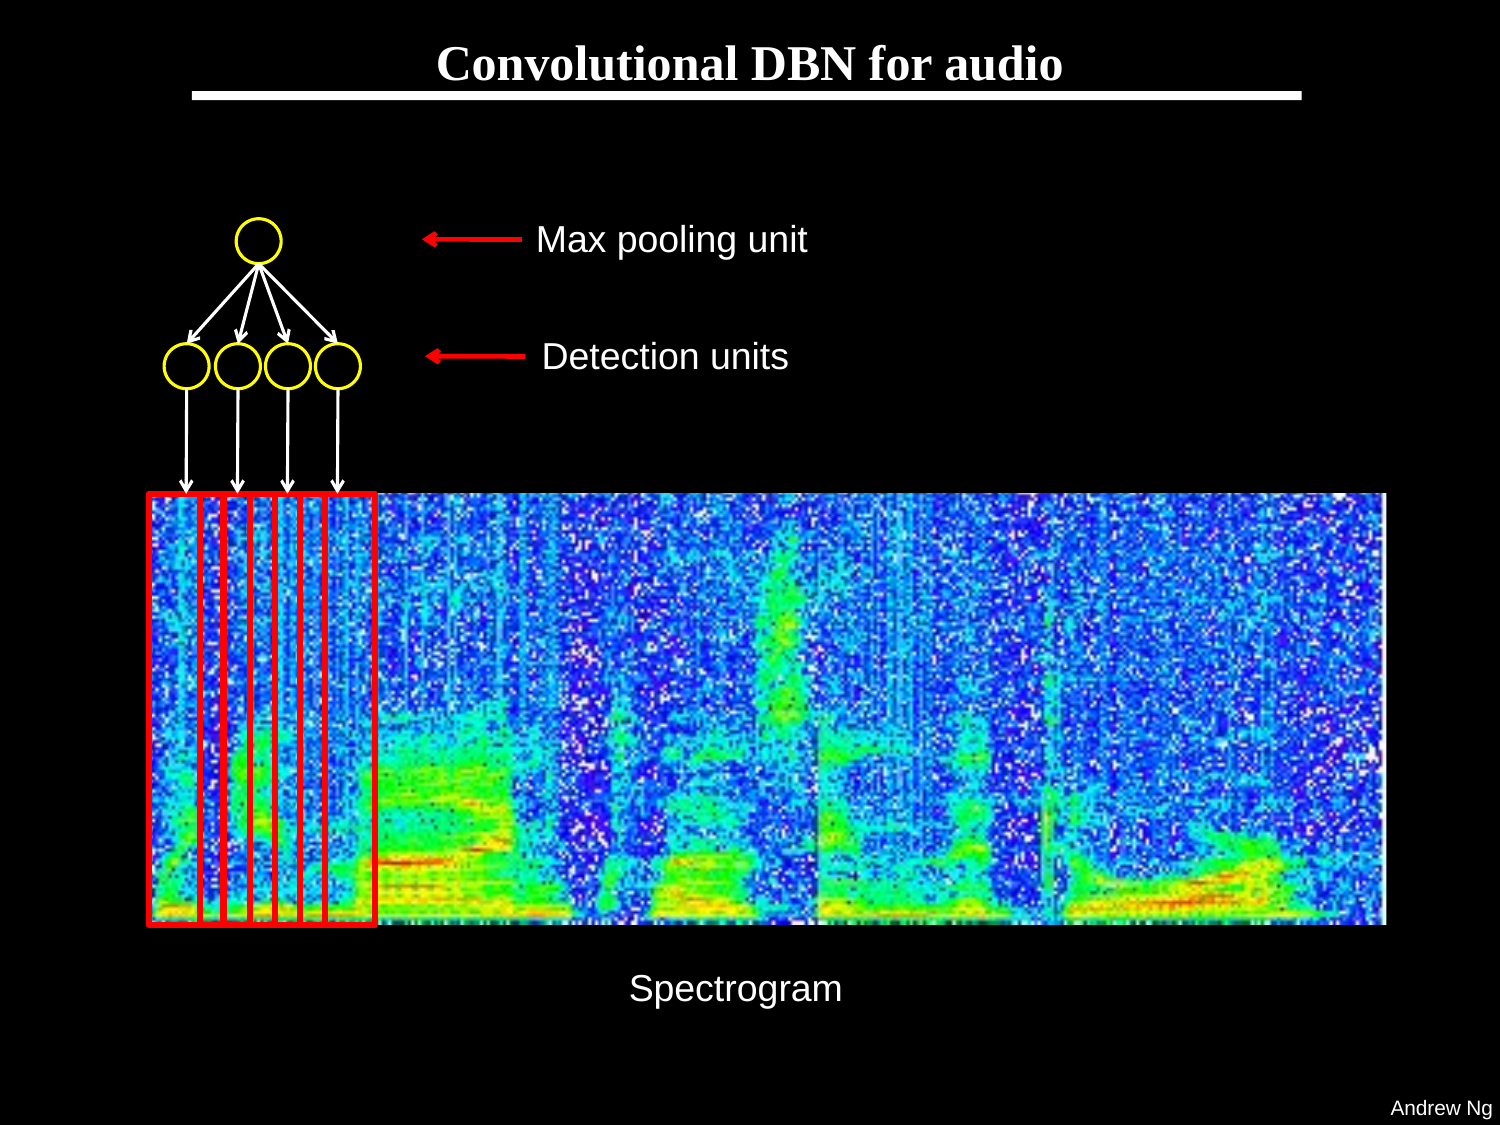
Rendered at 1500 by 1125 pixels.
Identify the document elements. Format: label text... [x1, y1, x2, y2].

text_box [186, 218, 339, 344]
picture [376, 493, 1387, 926]
title Convolutional DBN for audio [225, 35, 1275, 86]
text_box Max pooling unit [520, 207, 823, 268]
text_box Detection units [526, 324, 804, 385]
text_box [249, 352, 294, 926]
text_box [148, 343, 194, 926]
text_box Spectrogram [613, 956, 858, 1016]
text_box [199, 352, 244, 926]
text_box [299, 343, 376, 926]
